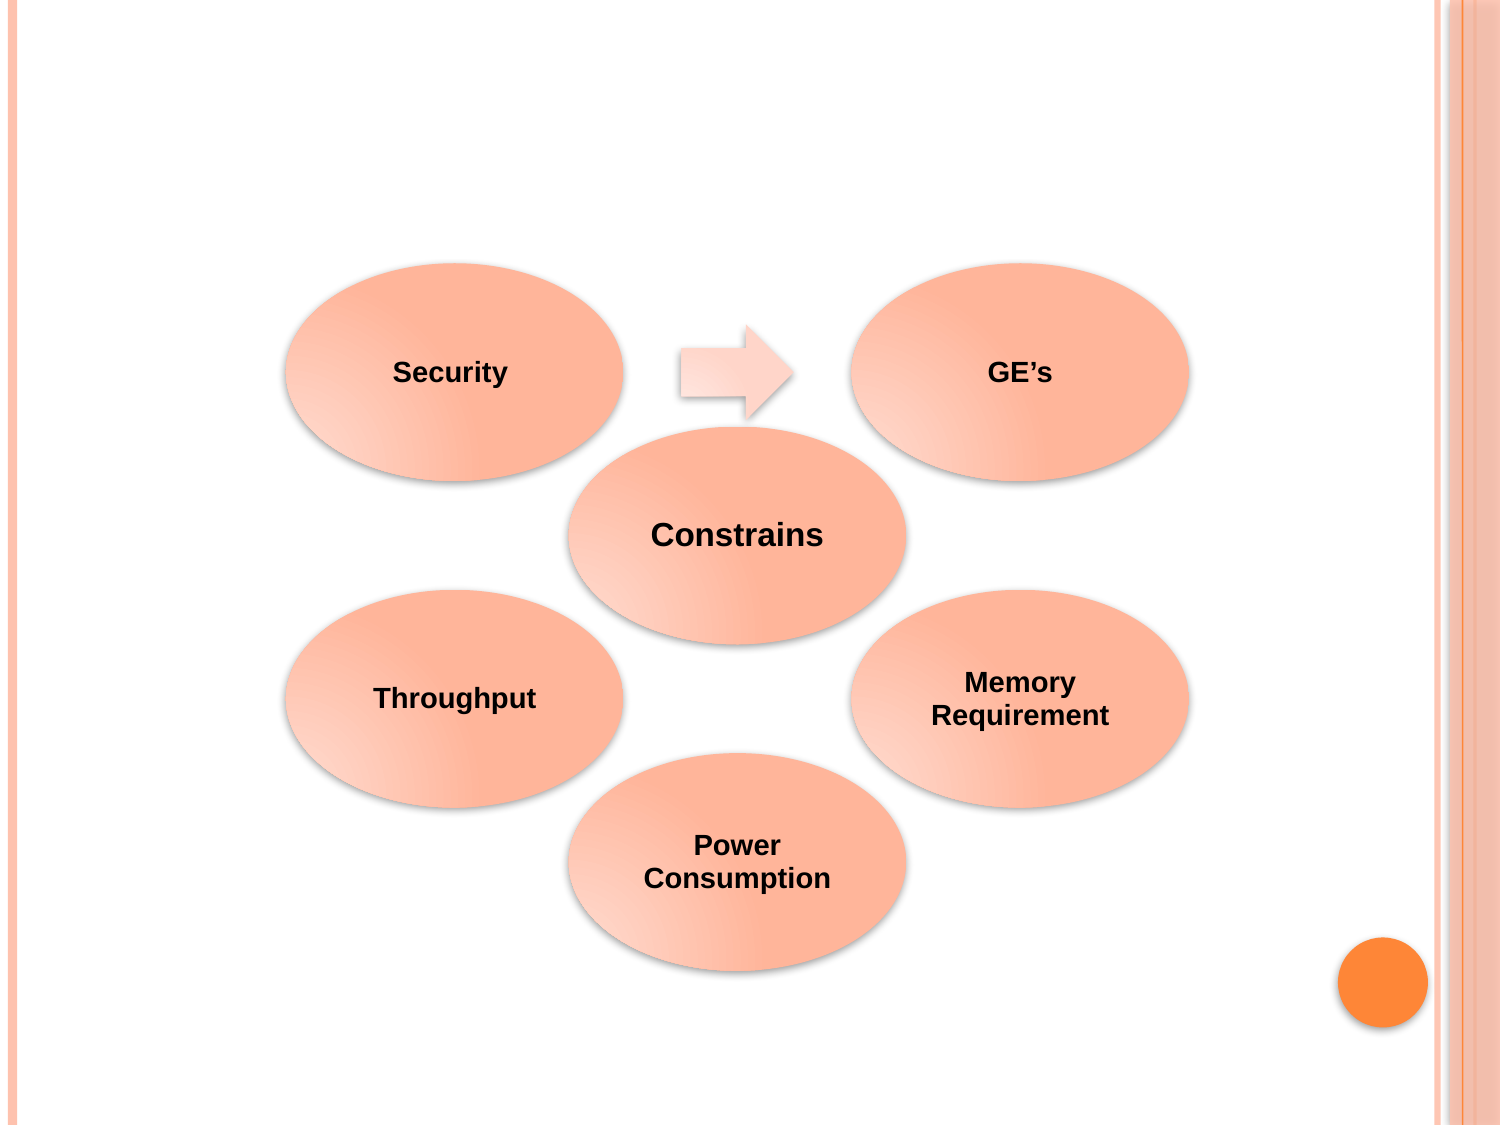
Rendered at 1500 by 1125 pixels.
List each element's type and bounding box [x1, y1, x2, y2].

text_box [61, 99, 1413, 972]
